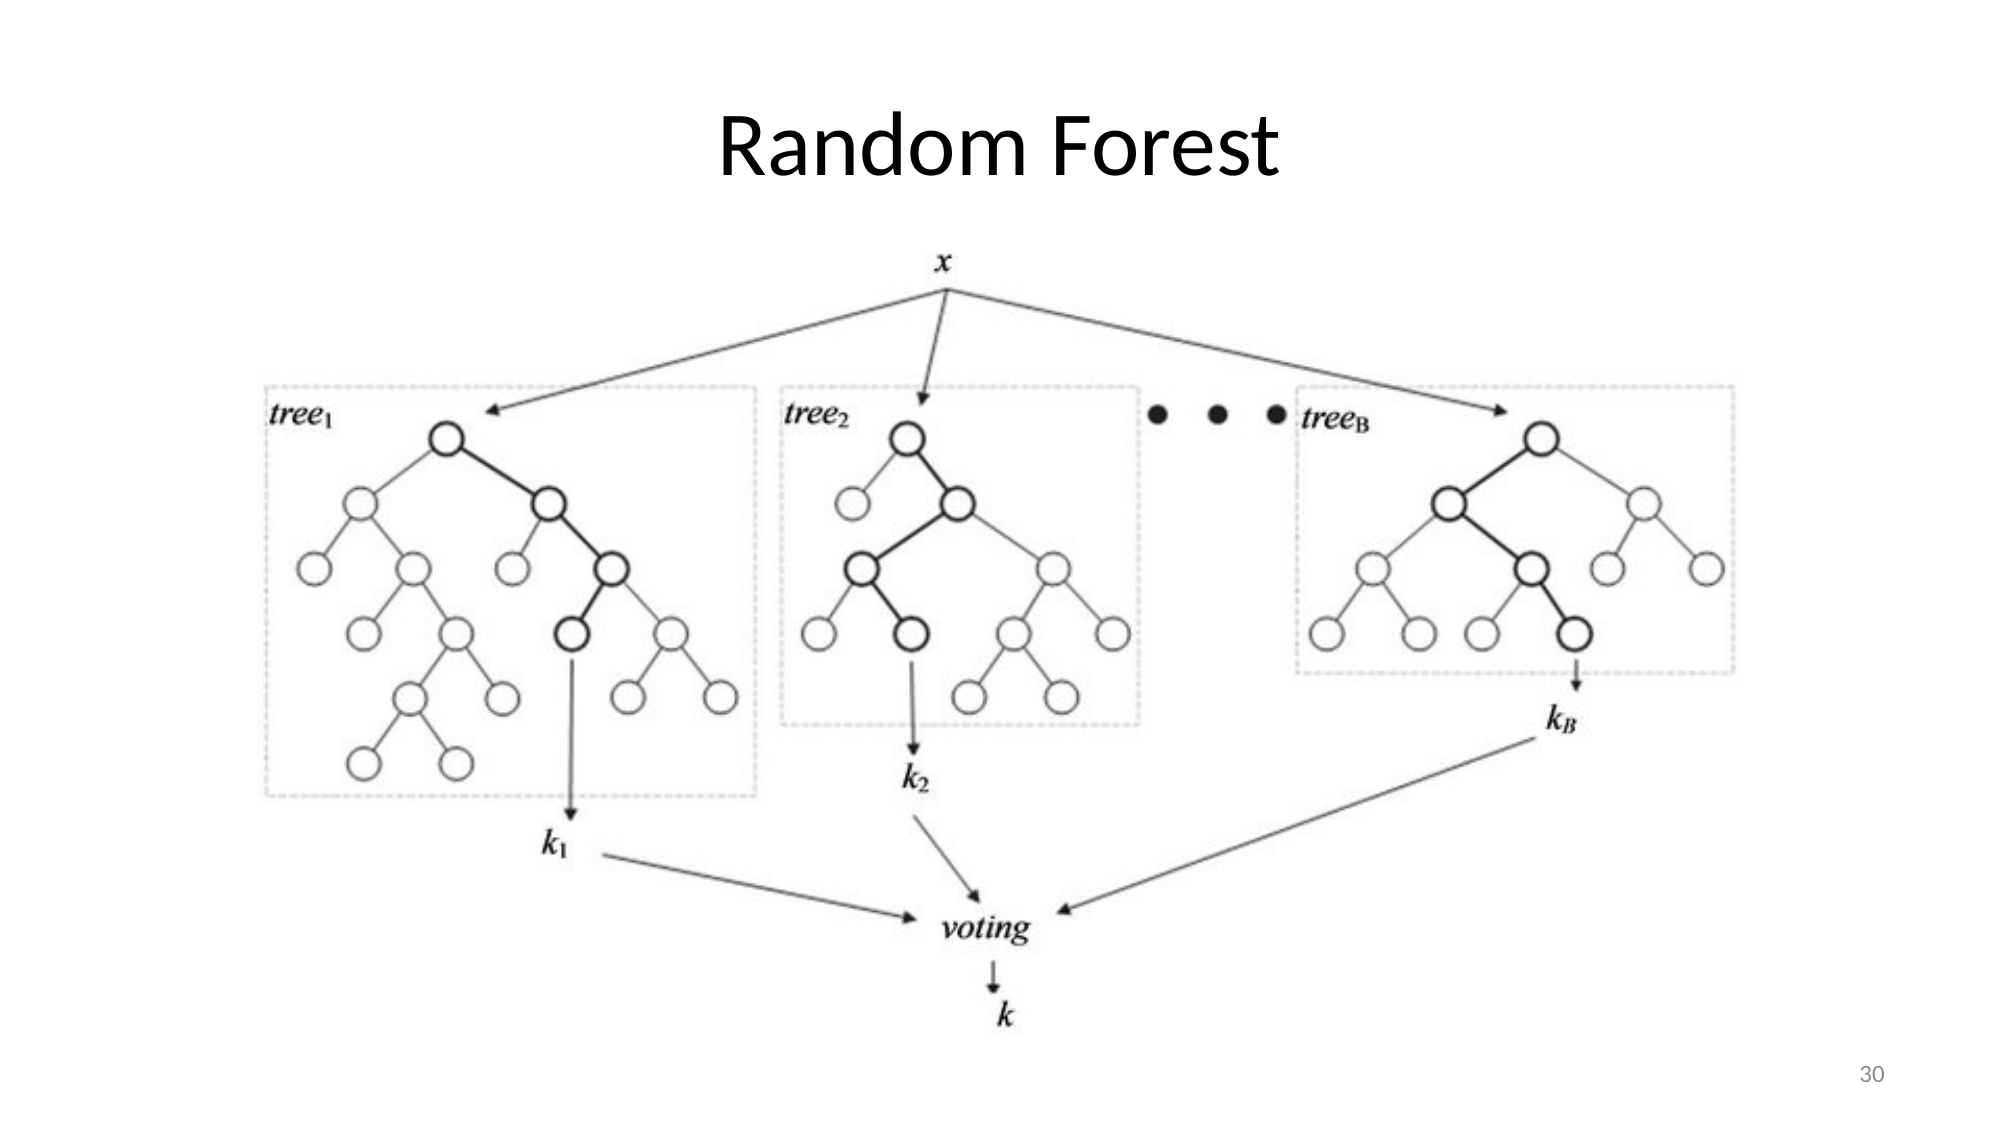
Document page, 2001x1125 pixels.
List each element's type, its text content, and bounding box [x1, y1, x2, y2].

slide_number 30 [1433, 1042, 1900, 1103]
title Random Forest [99, 45, 1900, 233]
picture [241, 237, 1742, 1062]
